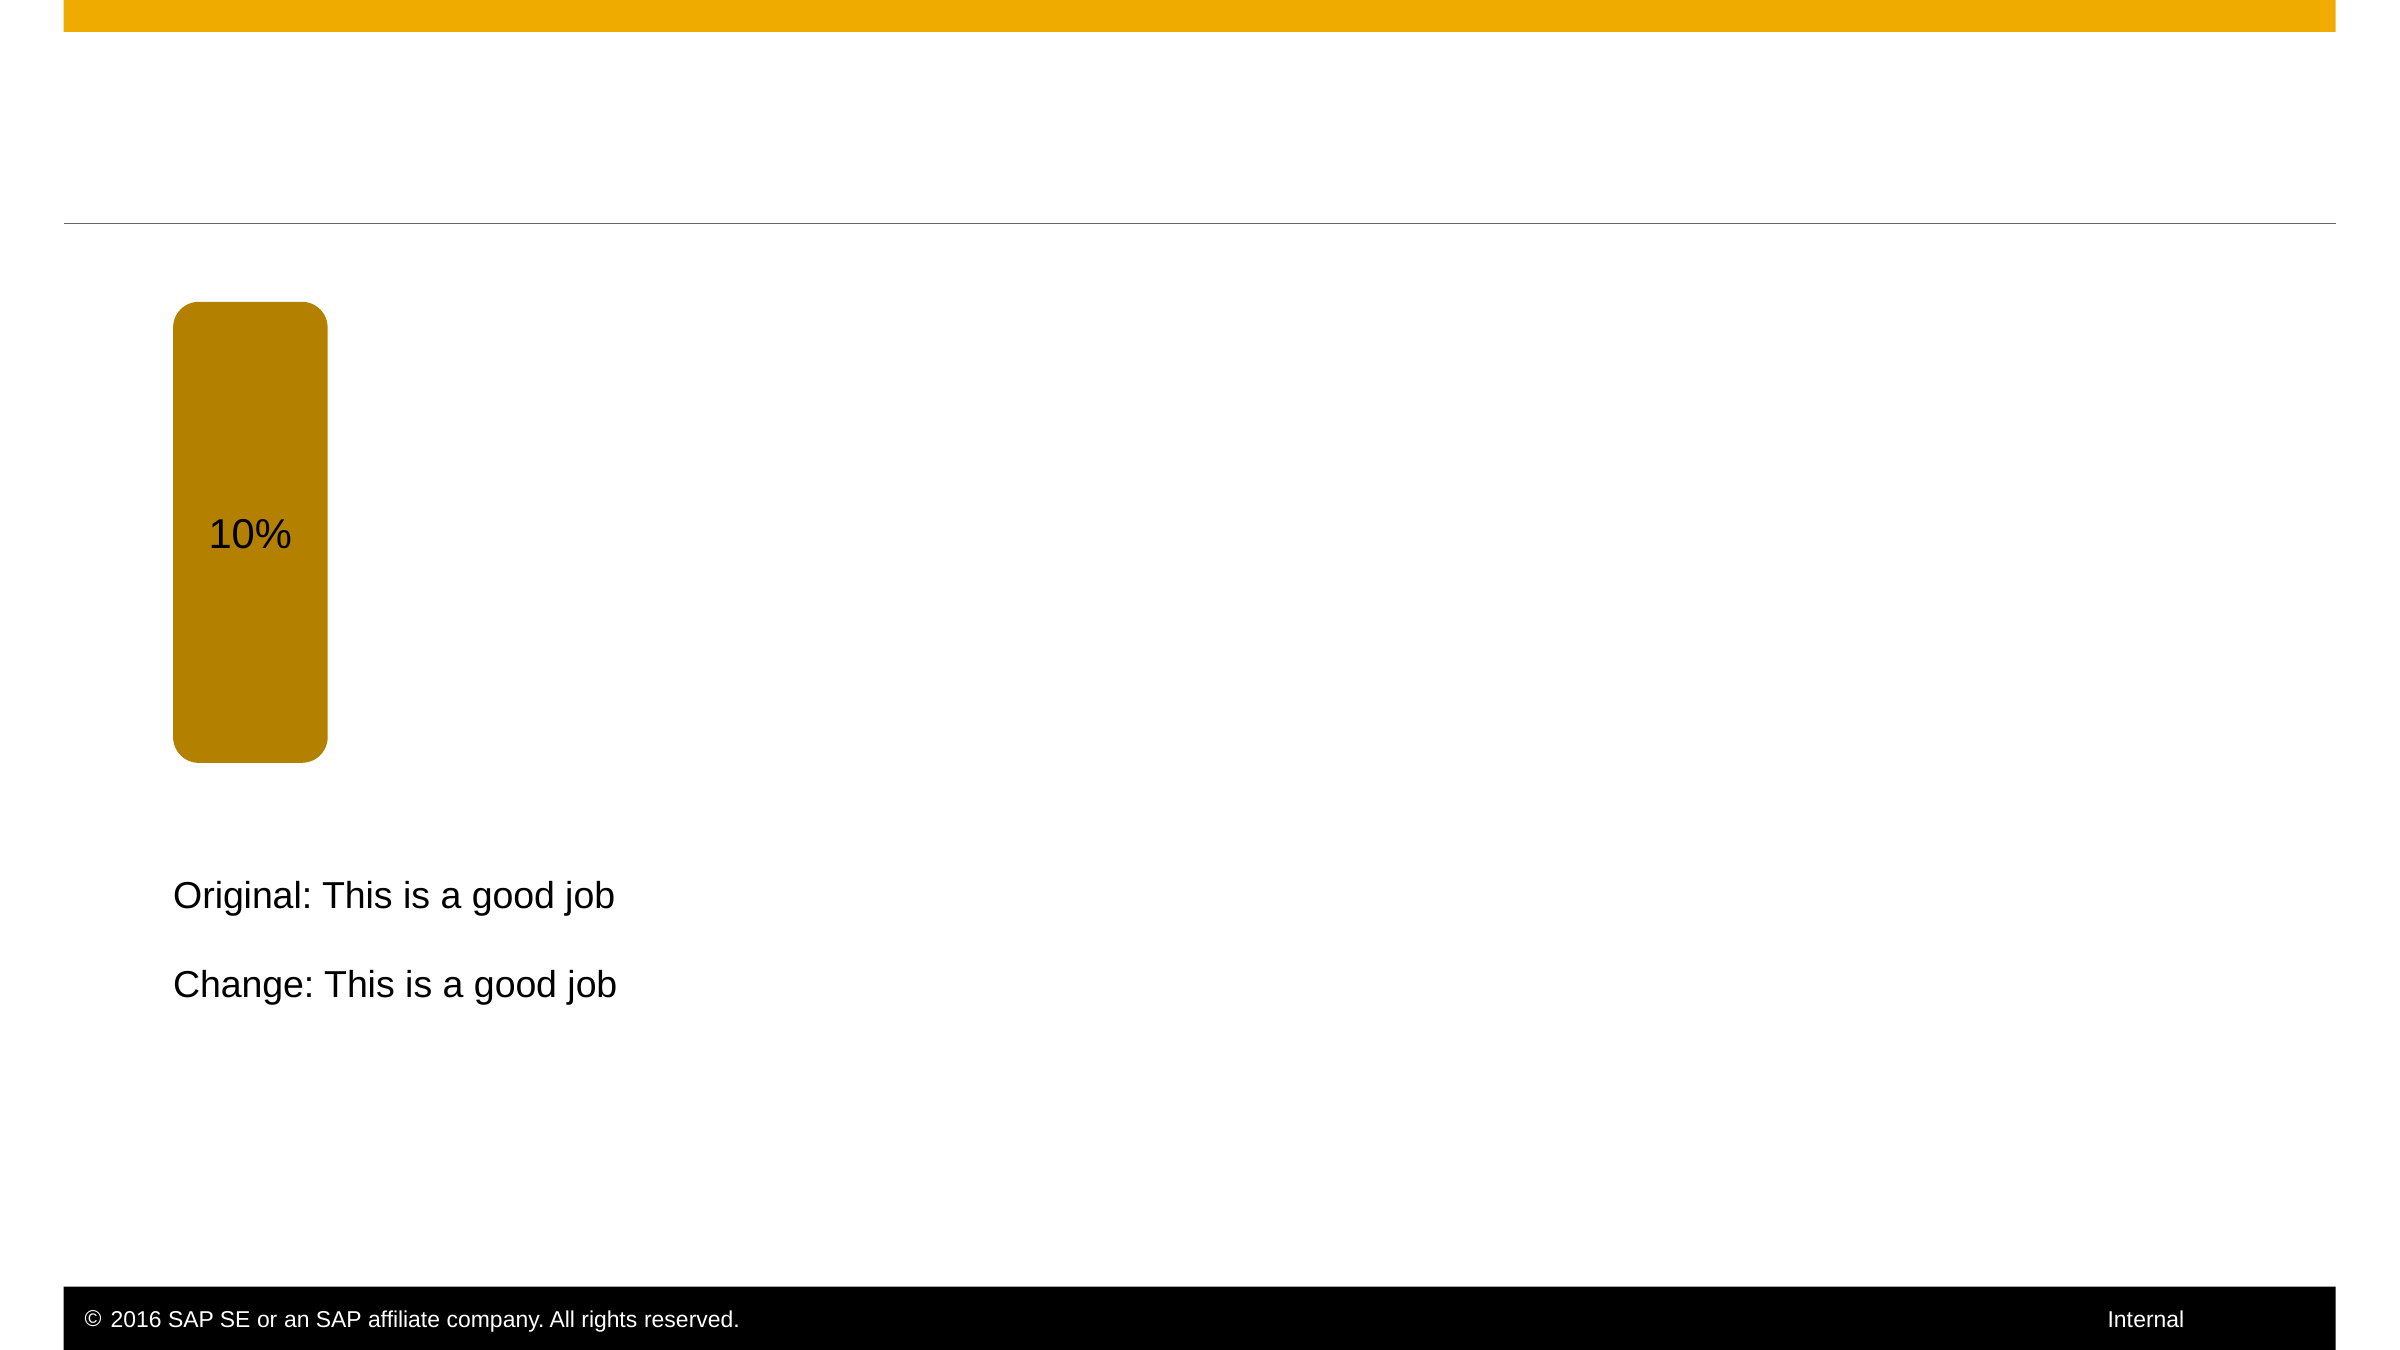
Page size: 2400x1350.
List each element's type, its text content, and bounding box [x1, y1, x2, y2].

text_box Original: This is a good job [173, 870, 705, 916]
text_box 10% [173, 301, 328, 763]
text_box Change: This is a good job [173, 959, 705, 1006]
